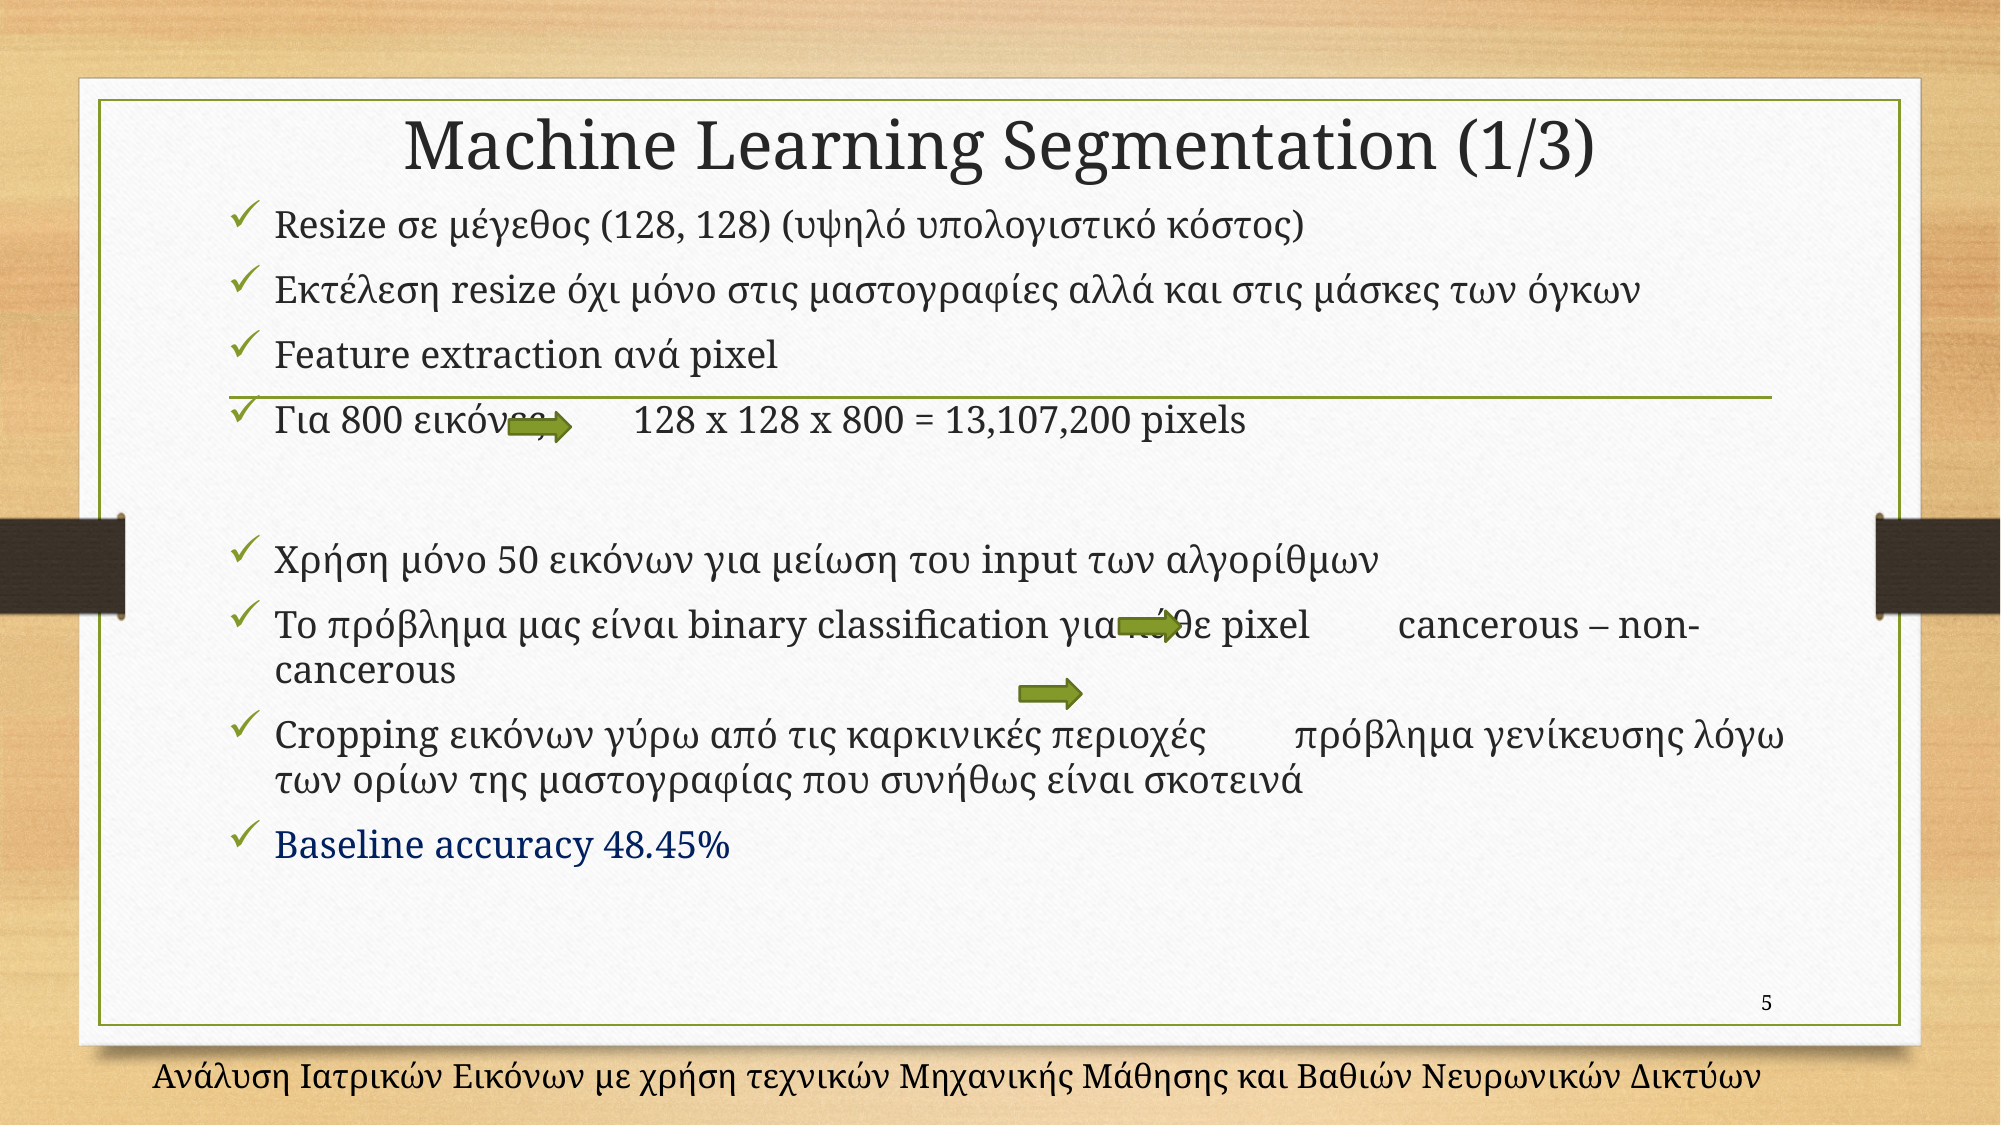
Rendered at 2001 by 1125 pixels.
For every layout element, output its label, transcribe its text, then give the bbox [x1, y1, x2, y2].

text_box [1018, 677, 1083, 710]
picture [0, 0, 2001, 1125]
title Machine Learning Segmentation (1/3) [137, 55, 1863, 193]
text_box [507, 410, 572, 444]
slide_number 5 [1698, 979, 1788, 1025]
list Resize σε μέγεθος (128, 128) (υψηλό υπολογιστικό κόστος) Εκτέλεση resize όχι μόνο στις μαστογραφίες αλλά και στις μάσκες των όγκων Feature extraction ανά pixel Για 800 εικόνες 128 x 128 x 800 = 13,107,200 pixels Χρήση μόνο 50 εικόνων για μείωση του input των αλγορίθμων Το πρόβλημα μας είναι binary classification για κάθε pixel cancerous – non-cancerous Cropping εικόνων γύρω από τις καρκινικές περιοχές πρόβλημα γενίκευσης λόγω των ορίων της μαστογραφίας που συνήθως είναι σκοτεινά Baseline accuracy 48.45% [137, 193, 1863, 1043]
footer Ανάλυση Ιατρικών Εικόνων με χρήση τεχνικών Μηχανικής Μάθησης και Βαθιών Νευρωνικών Δικτύων [137, 1048, 1863, 1103]
text_box [1117, 609, 1182, 644]
